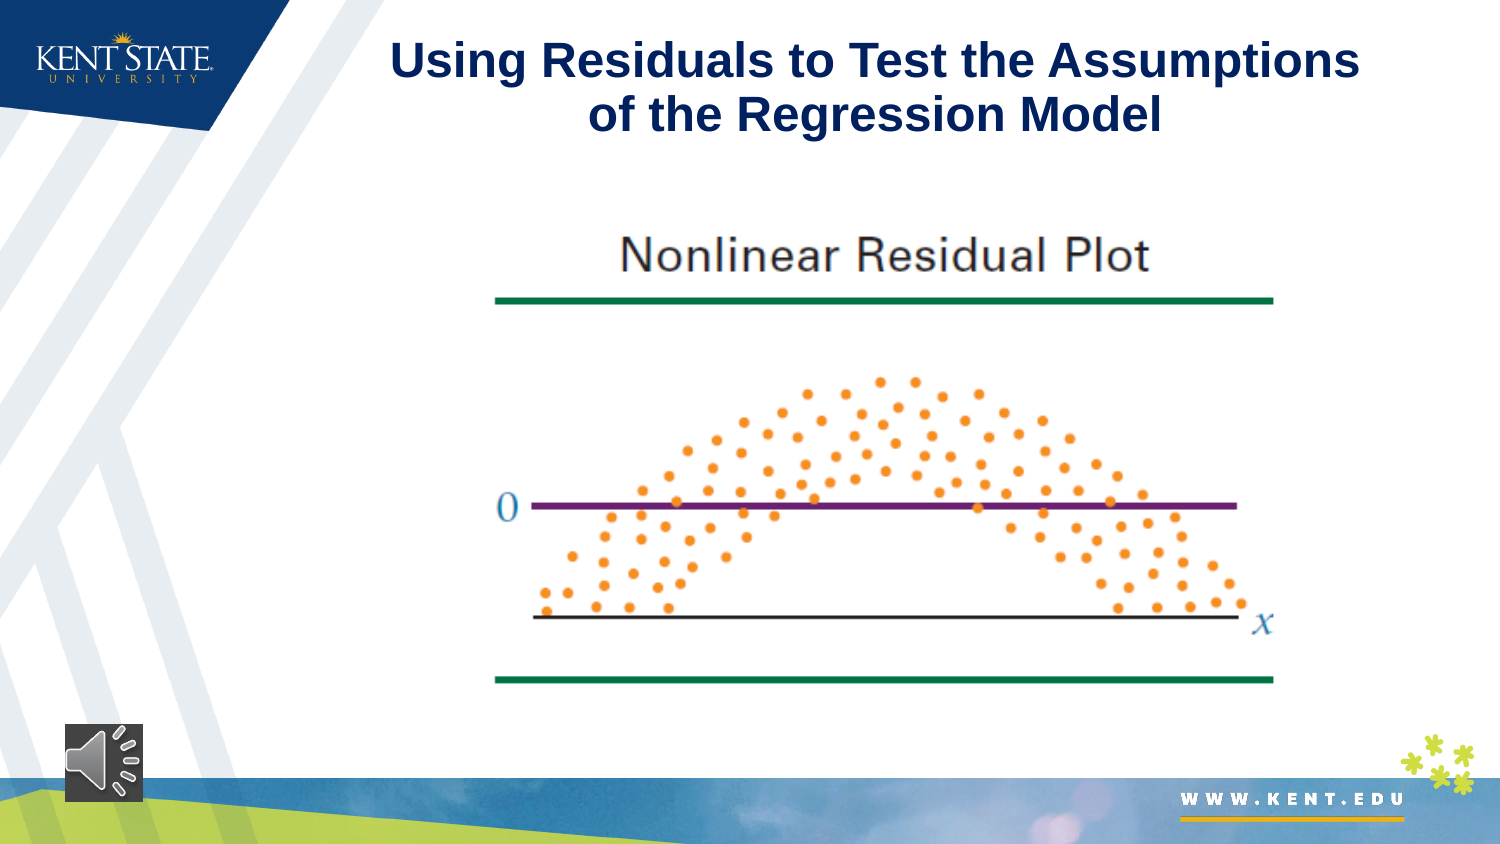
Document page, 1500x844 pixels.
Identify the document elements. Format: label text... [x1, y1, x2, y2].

picture [426, 218, 1324, 741]
picture [0, 0, 1500, 844]
title Using Residuals to Test the Assumptions of the Regression Model [348, 27, 1403, 150]
